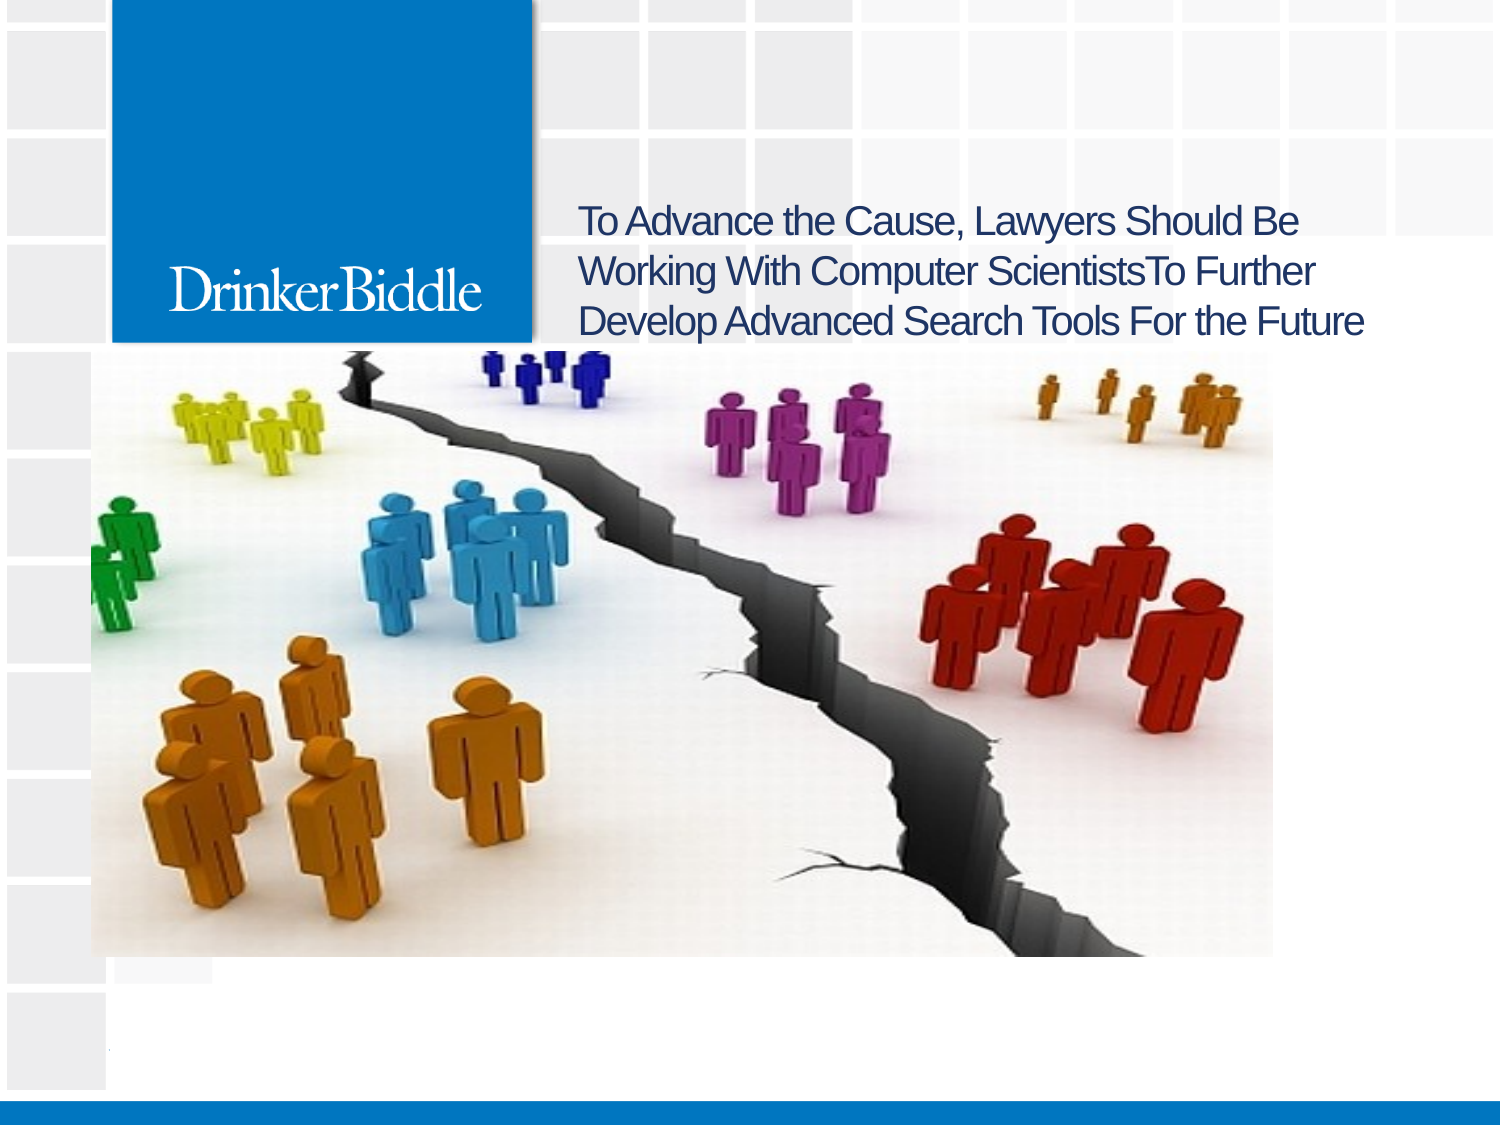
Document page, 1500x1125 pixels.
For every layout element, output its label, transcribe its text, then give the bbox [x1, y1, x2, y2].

title To Advance the Cause, Lawyers Should Be Working With Computer ScientistsTo Further Develop Advanced Search Tools For the Future [562, 37, 1450, 352]
picture [169, 266, 482, 311]
picture [7, 0, 1493, 1090]
